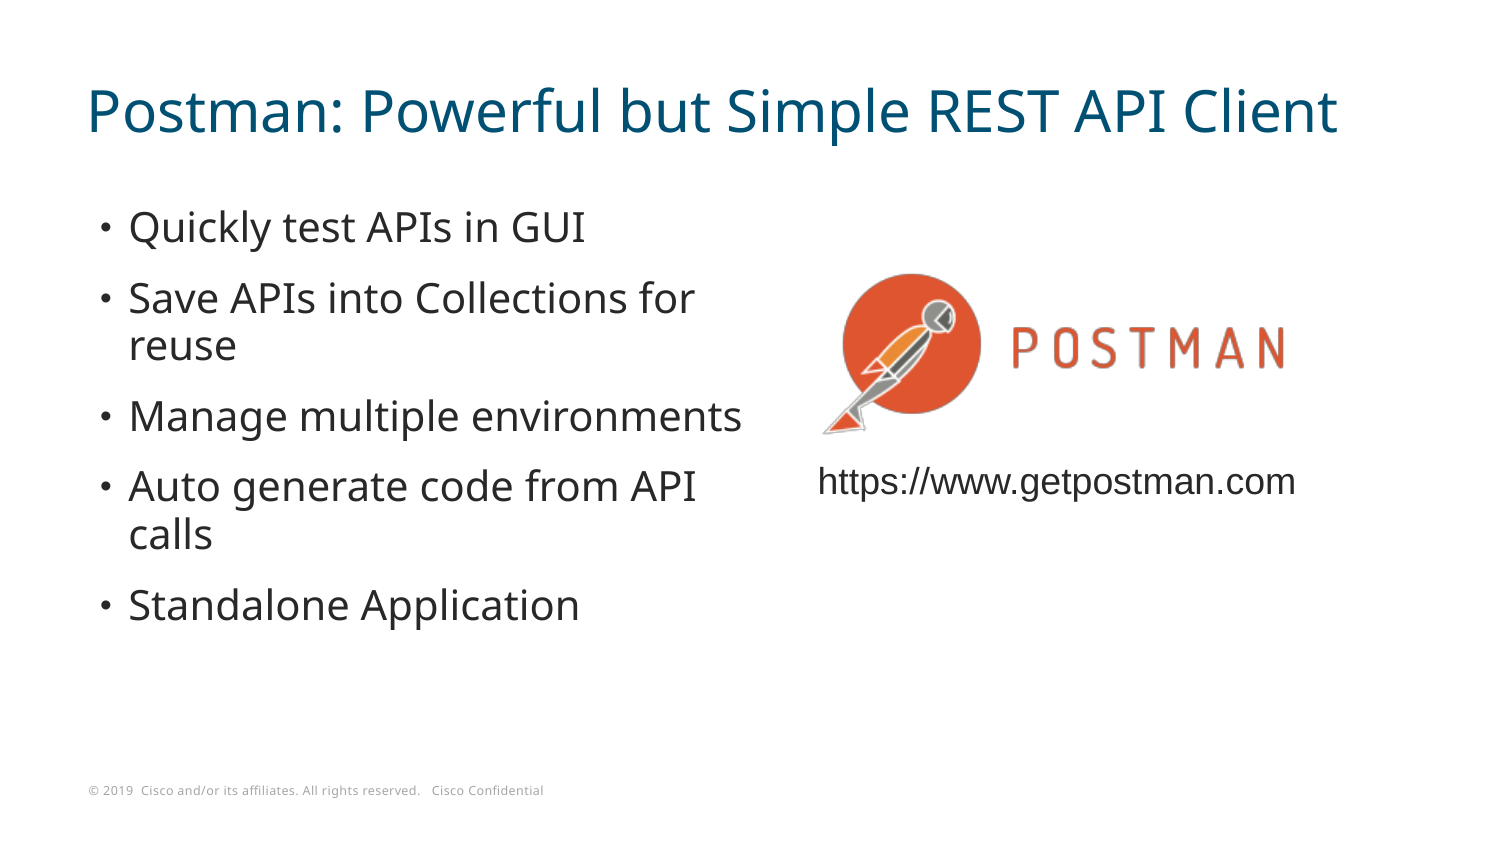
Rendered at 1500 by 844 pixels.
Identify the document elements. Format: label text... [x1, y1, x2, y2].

text_box https://www.getpostman.com [802, 449, 1323, 510]
title Postman: Powerful but Simple REST API Client [71, 55, 1441, 176]
list Quickly test APIs in GUI Save APIs into Collections for reuse Manage multiple environments Auto generate code from API calls Standalone Application [75, 197, 780, 754]
picture [812, 243, 1313, 450]
